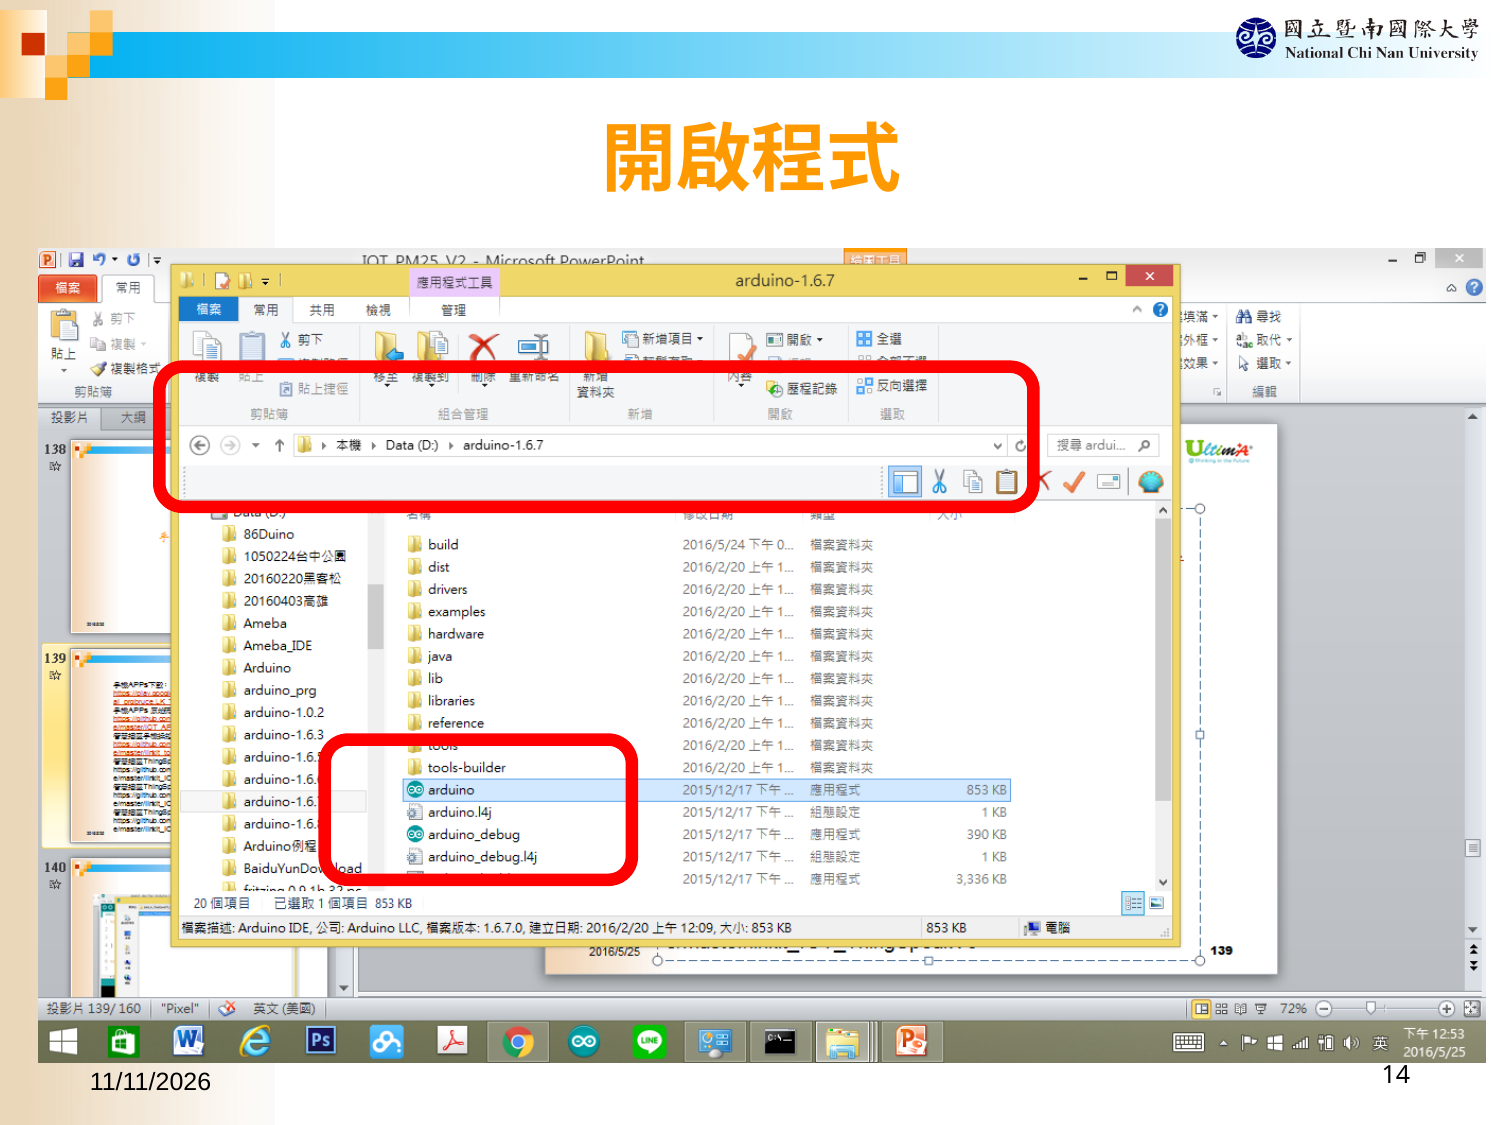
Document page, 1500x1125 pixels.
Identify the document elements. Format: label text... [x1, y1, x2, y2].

title 開啟程式 [76, 42, 1427, 247]
text_box 14 [1074, 1071, 1425, 1100]
picture [37, 248, 1486, 1063]
picture [1234, 10, 1485, 67]
text_box 2017/9/30 [75, 1071, 425, 1103]
